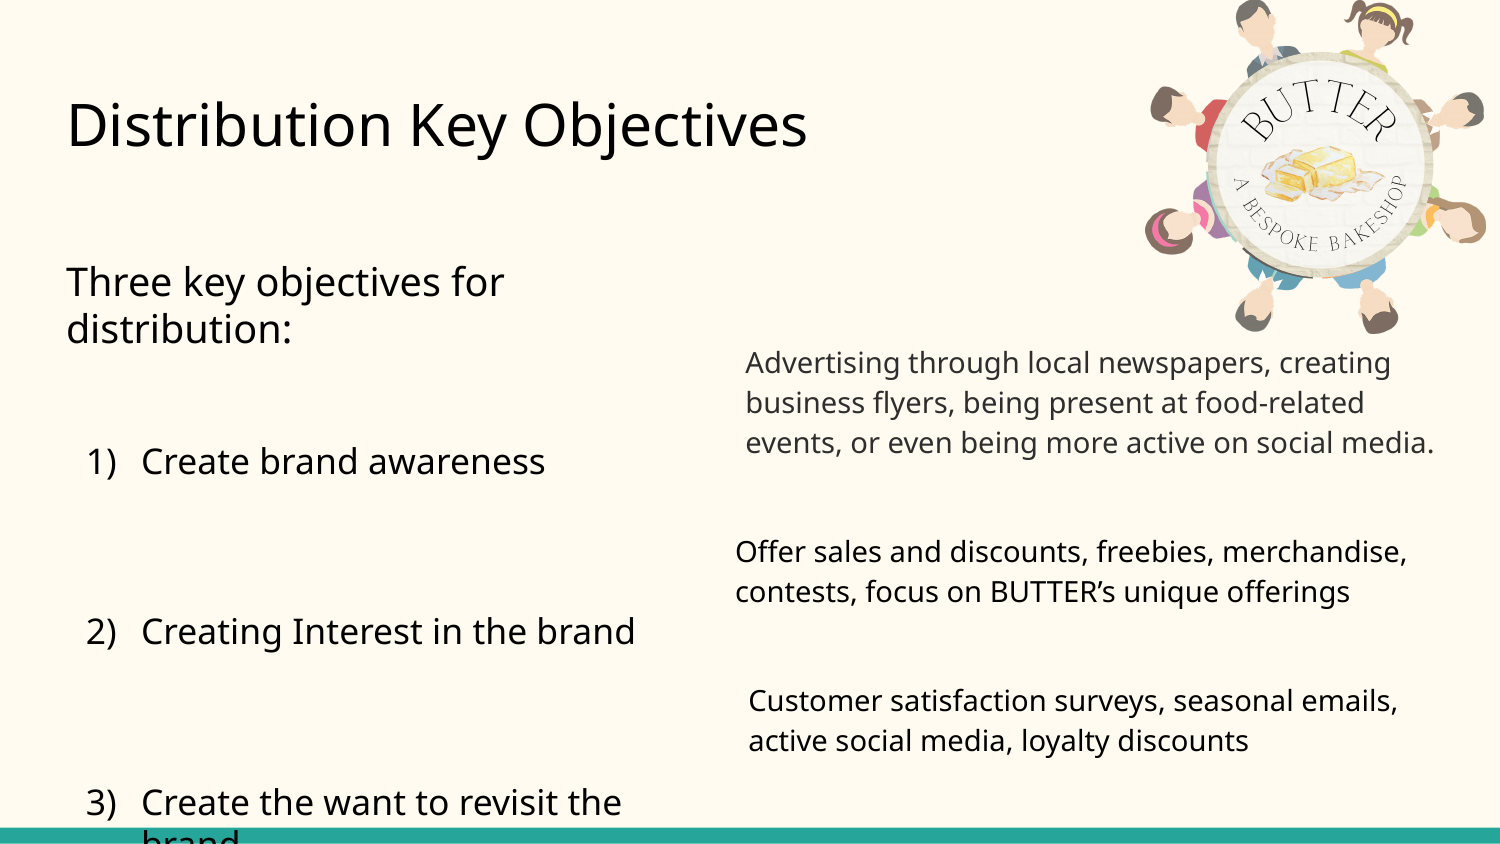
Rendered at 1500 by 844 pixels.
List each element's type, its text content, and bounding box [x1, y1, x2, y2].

text_box Advertising through local newspapers, creating business flyers, being present at food-related events, or even being more active on social media. [720, 324, 1500, 475]
text_box Customer satisfaction surveys, seasonal emails, active social media, loyalty discounts [733, 661, 1500, 772]
text_box Offer sales and discounts, freebies, merchandise, contests, focus on BUTTER’s unique offerings [720, 513, 1500, 624]
title Distribution Key Objectives [51, 72, 1140, 174]
text_box Three key objectives for distribution: Create brand awareness Creating Interest in the brand Create the want to revisit the brand [51, 241, 734, 844]
picture [1145, 0, 1486, 334]
